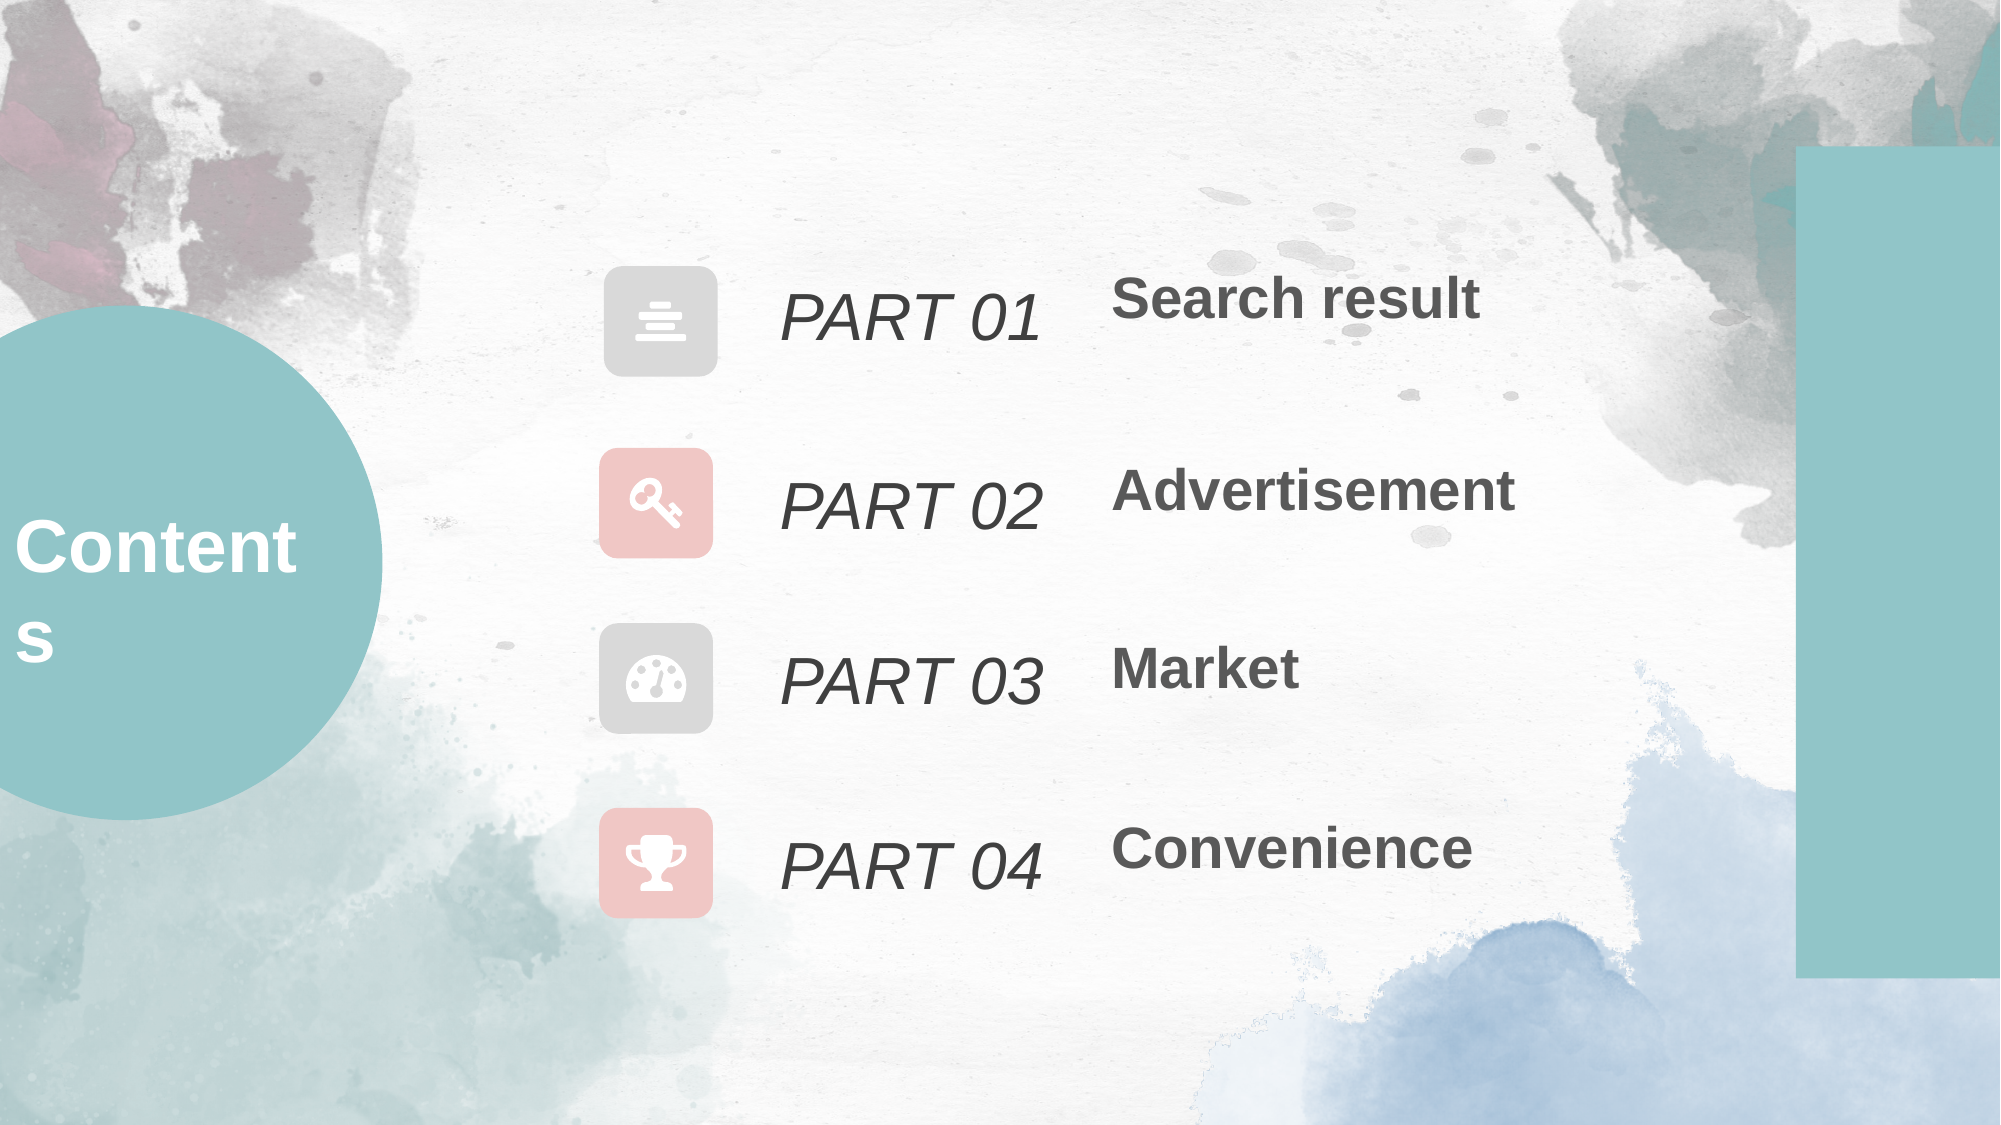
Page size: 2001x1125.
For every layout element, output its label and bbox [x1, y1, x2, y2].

text_box [599, 623, 714, 734]
text_box [599, 447, 714, 559]
text_box [603, 266, 718, 377]
text_box [599, 807, 713, 919]
text_box [0, 0, 2000, 1125]
